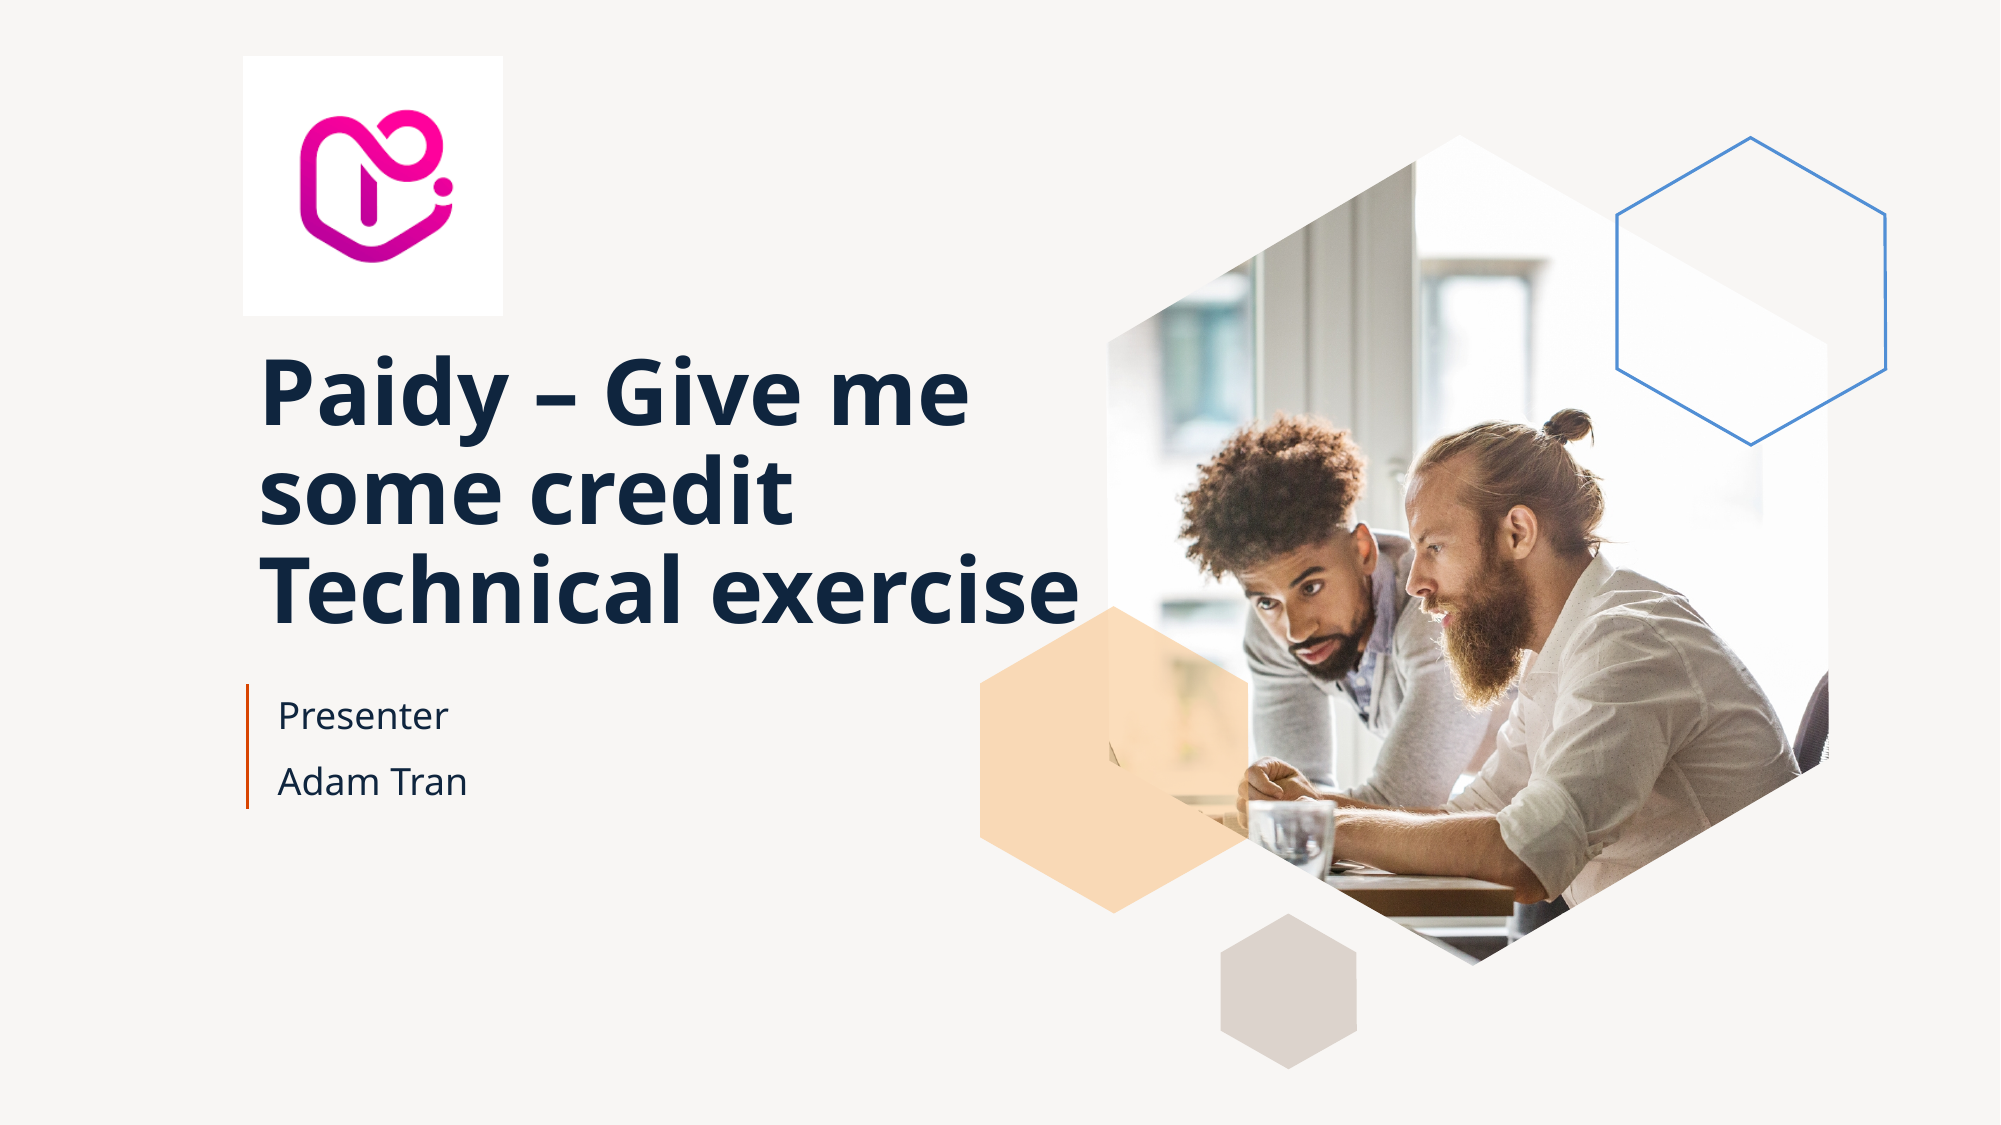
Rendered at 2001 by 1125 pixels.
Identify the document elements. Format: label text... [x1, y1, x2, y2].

text_box [1829, 182, 1886, 402]
title Paidy – Give me some credit Technical exercise [243, 325, 1105, 664]
picture [1105, 134, 1829, 966]
picture [243, 56, 503, 316]
list Presenter Adam Tran [262, 684, 521, 810]
text_box [980, 611, 1105, 909]
